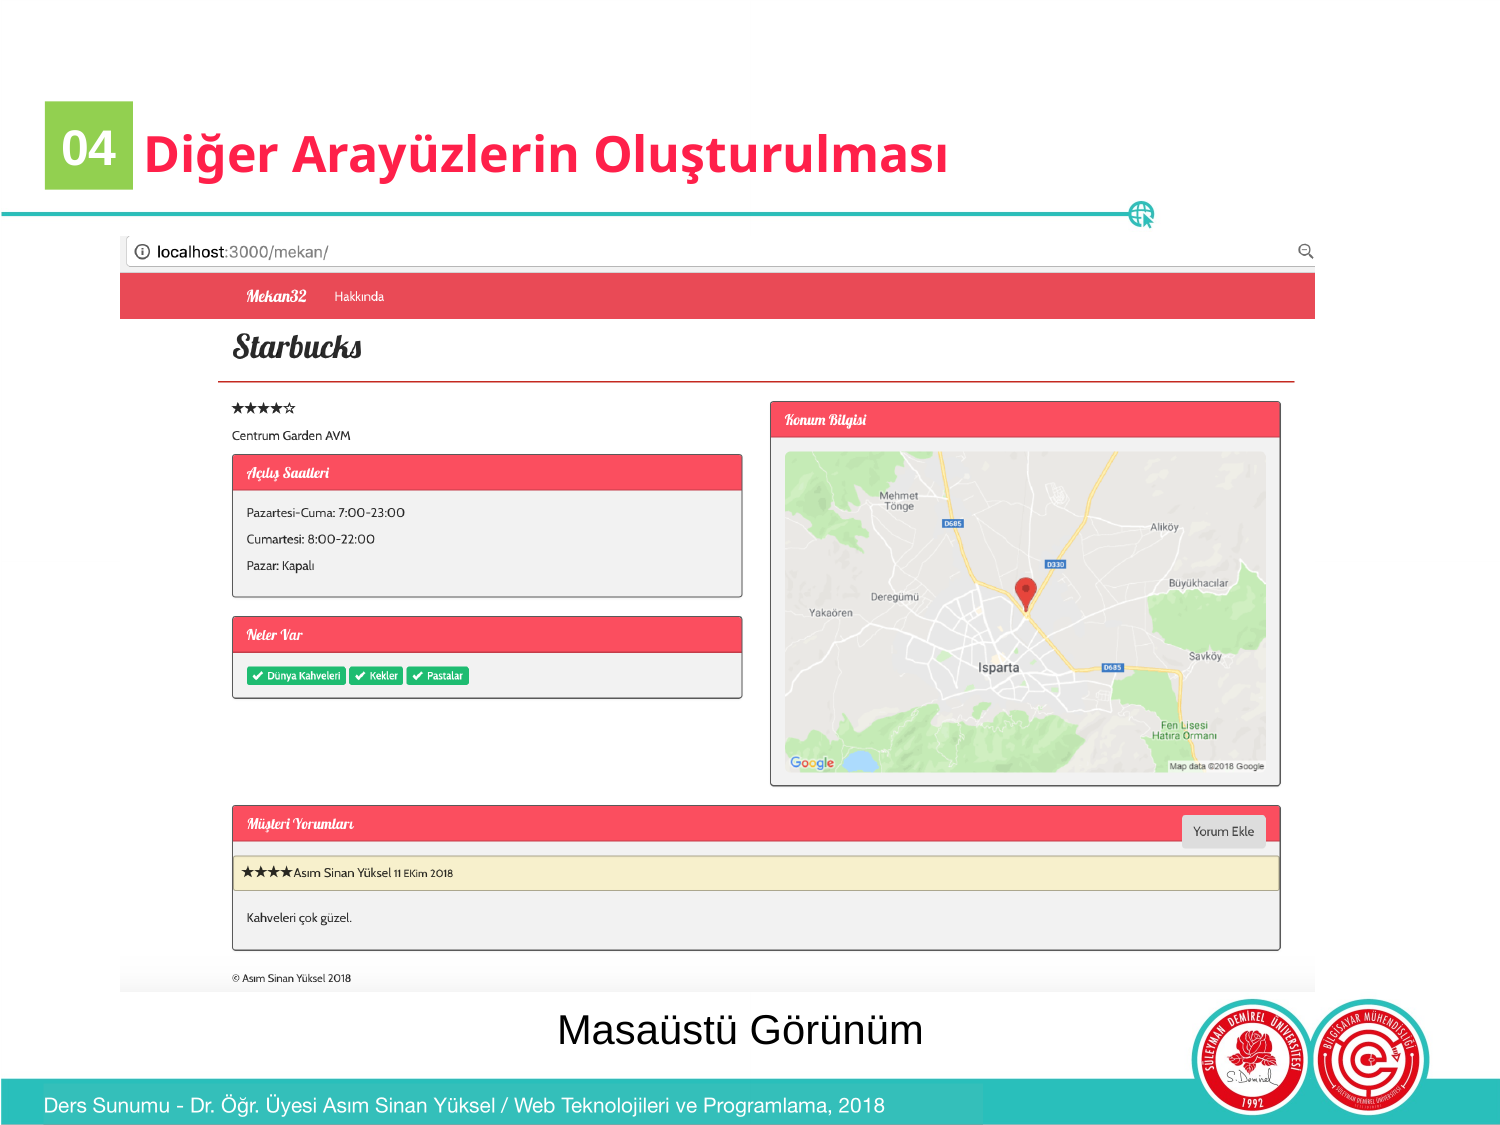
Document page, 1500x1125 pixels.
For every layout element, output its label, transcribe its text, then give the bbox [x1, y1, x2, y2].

title Diğer Arayüzlerin Oluşturulması [133, 114, 1463, 190]
picture [0, 0, 1500, 1125]
text_box 04 [44, 101, 133, 190]
text_box Masaüstü Görünüm [471, 1001, 1010, 1060]
